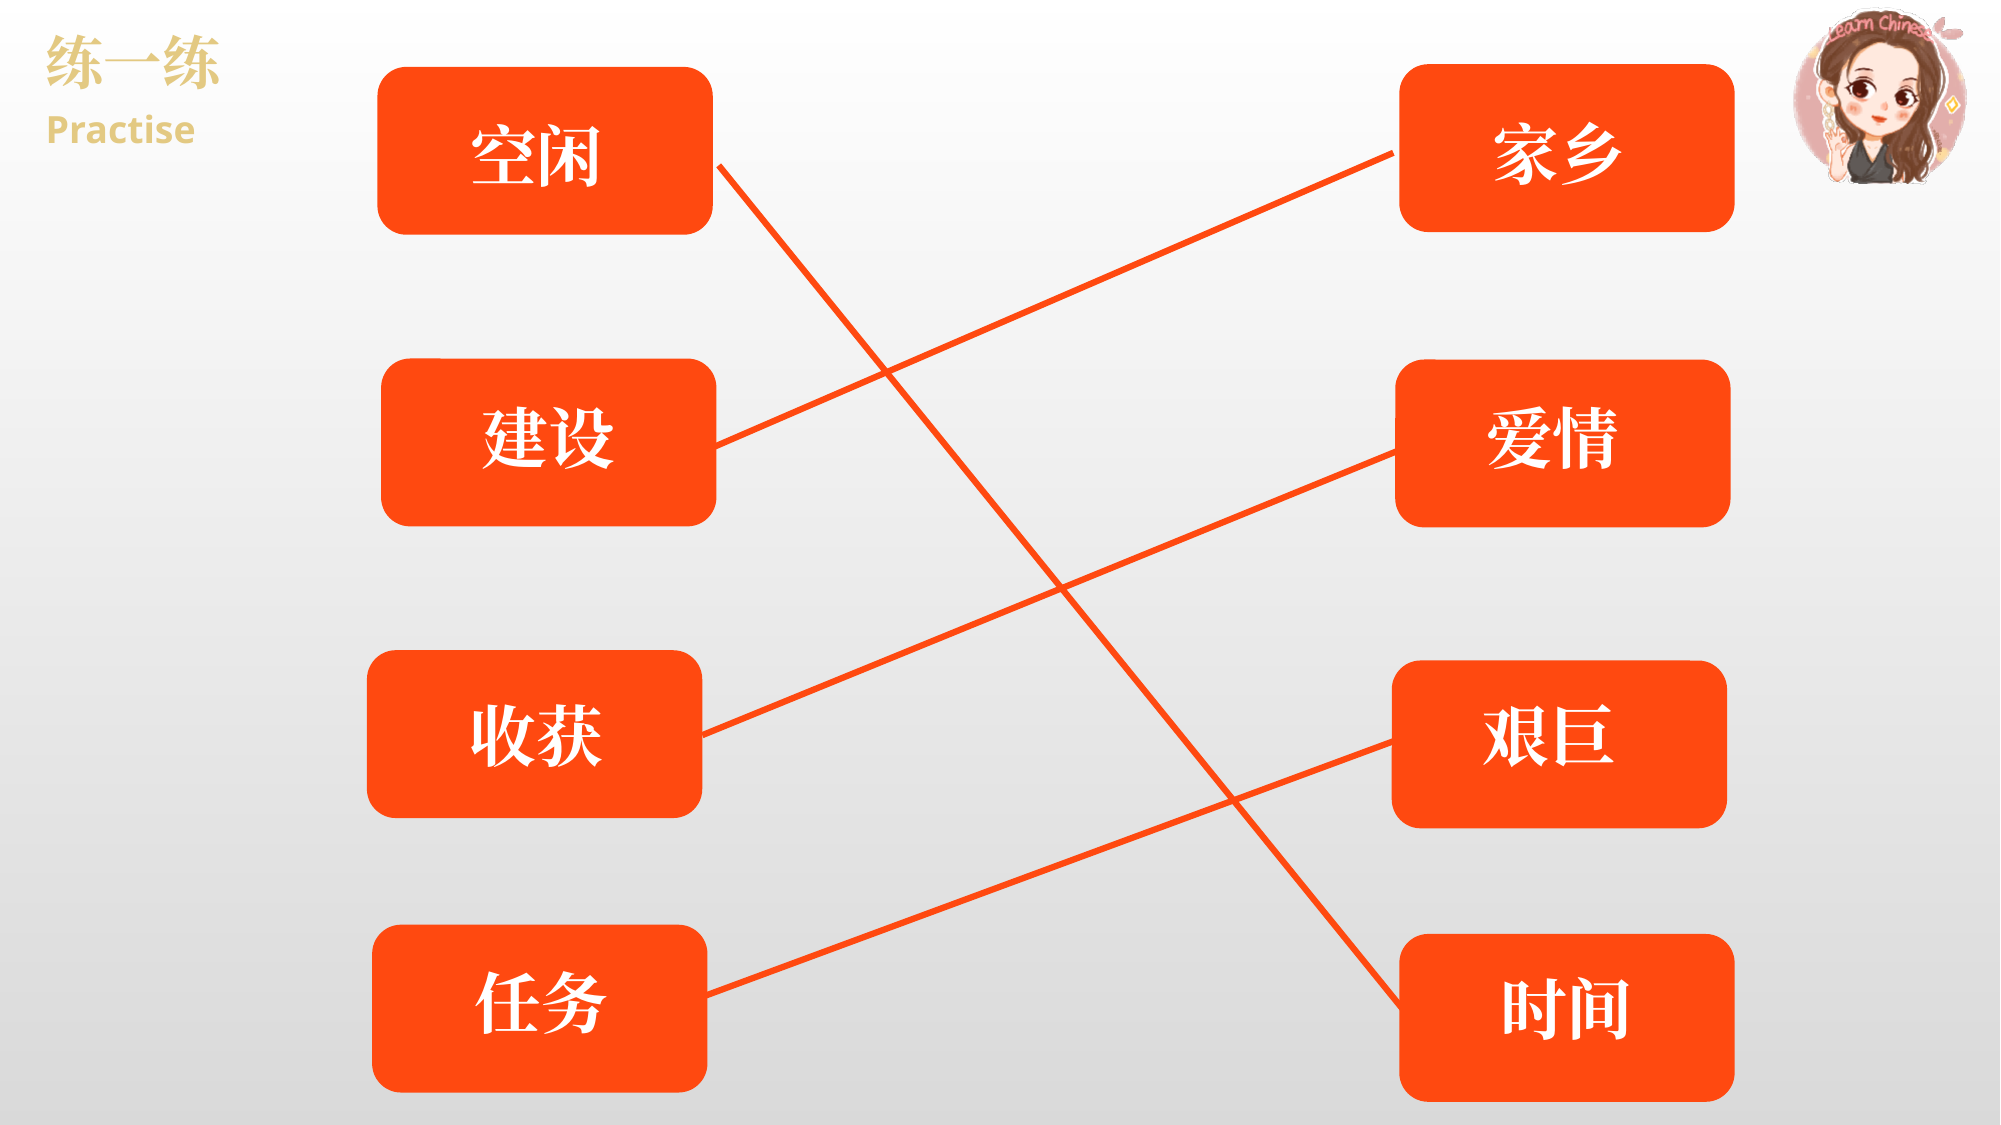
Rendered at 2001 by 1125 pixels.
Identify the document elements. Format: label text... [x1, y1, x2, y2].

text_box [1399, 934, 1735, 1102]
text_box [1394, 165, 1410, 445]
text_box [377, 67, 713, 235]
text_box [1410, 360, 1731, 527]
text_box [702, 445, 1410, 735]
text_box [381, 359, 702, 526]
text_box 任务 [375, 954, 708, 1050]
text_box 练一练 [31, 18, 236, 104]
text_box 收获 [370, 687, 702, 783]
text_box [1410, 660, 1727, 828]
text_box 艰巨 [1410, 687, 1716, 783]
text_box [656, 152, 1394, 472]
text_box 时间 [1400, 960, 1733, 1056]
text_box [1399, 64, 1735, 232]
text_box Practise [30, 99, 211, 159]
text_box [651, 735, 1410, 1016]
text_box [372, 925, 707, 1093]
text_box 家乡 [1393, 105, 1726, 201]
text_box 空闲 [455, 107, 671, 202]
picture [1760, 0, 2000, 223]
text_box 建设 [383, 389, 702, 485]
text_box [367, 650, 702, 818]
text_box 爱情 [1410, 389, 1719, 485]
